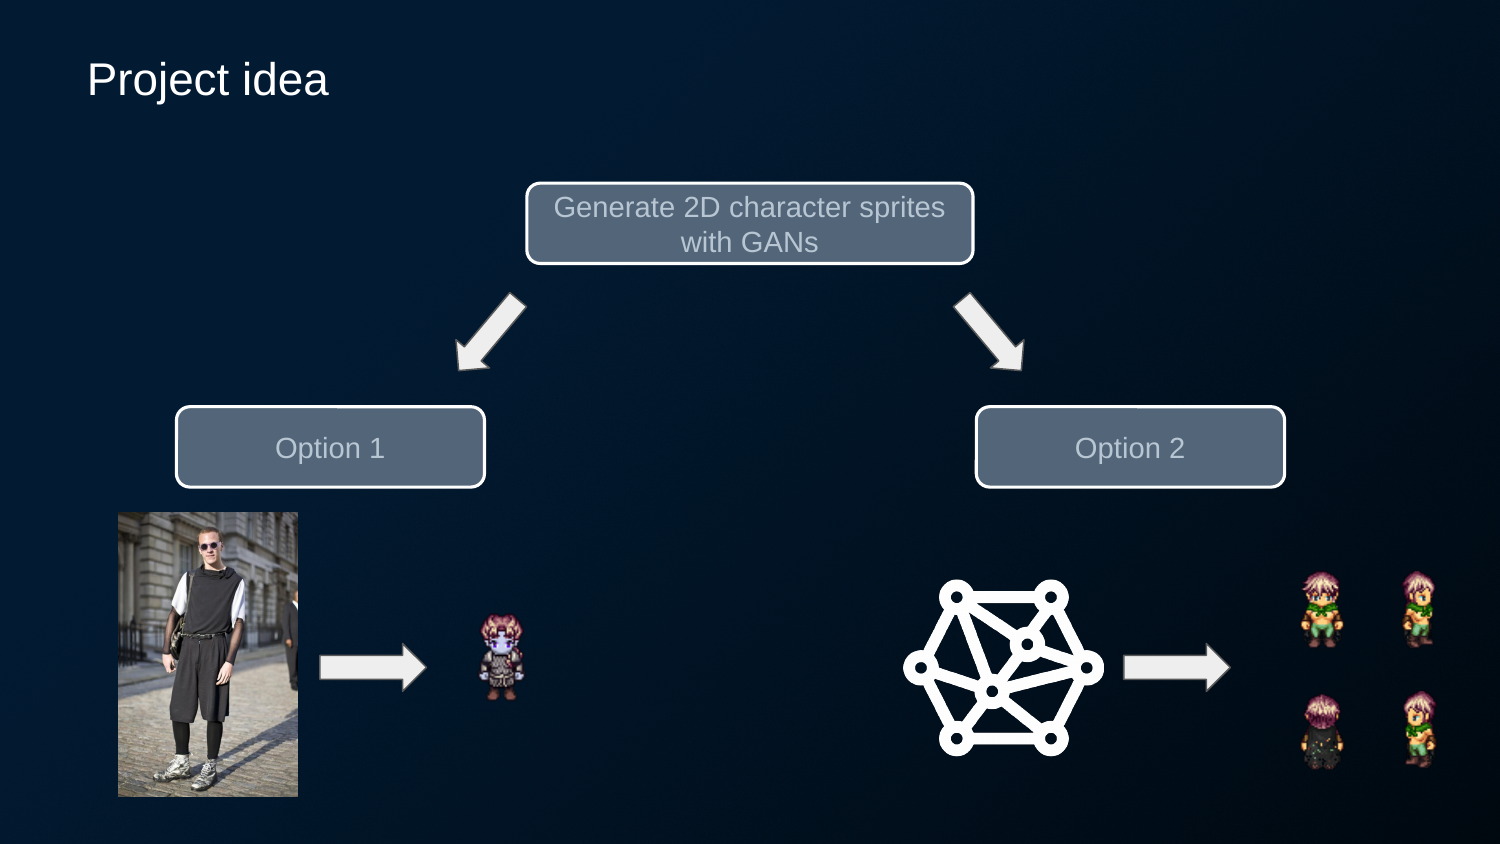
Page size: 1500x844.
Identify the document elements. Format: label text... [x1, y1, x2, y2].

text_box Generate 2D character sprites with GANs [526, 183, 974, 264]
title Project idea [71, 34, 1470, 129]
text_box [1123, 643, 1231, 692]
text_box [319, 643, 427, 692]
picture [0, 0, 1500, 844]
text_box [953, 292, 1024, 371]
text_box [455, 292, 527, 371]
text_box Option 2 [976, 406, 1285, 488]
text_box Option 1 [176, 406, 485, 488]
